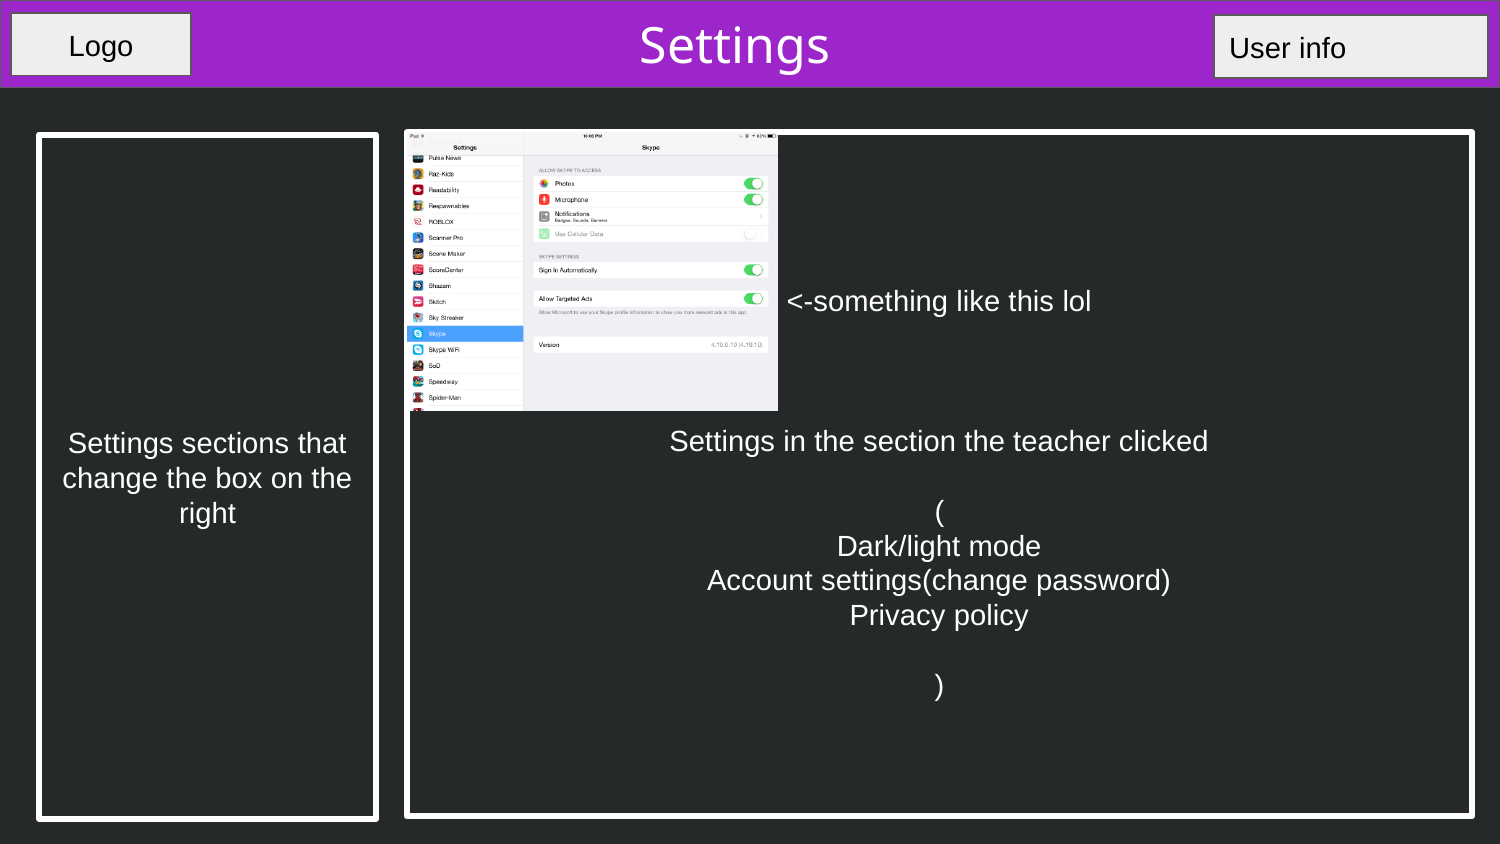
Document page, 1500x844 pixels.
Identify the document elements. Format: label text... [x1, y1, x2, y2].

text_box Settings sections that change the box on the right [39, 134, 376, 819]
text_box Logo [11, 12, 191, 76]
text_box [966, 0, 1500, 88]
picture [406, 131, 779, 411]
text_box [0, 0, 504, 88]
text_box Settings [504, 0, 966, 88]
text_box <-something like this lol Settings in the section the teacher clicked ( Dark/light mode Account settings(change password) Privacy policy ) [406, 132, 1472, 817]
text_box User info [1214, 14, 1489, 78]
